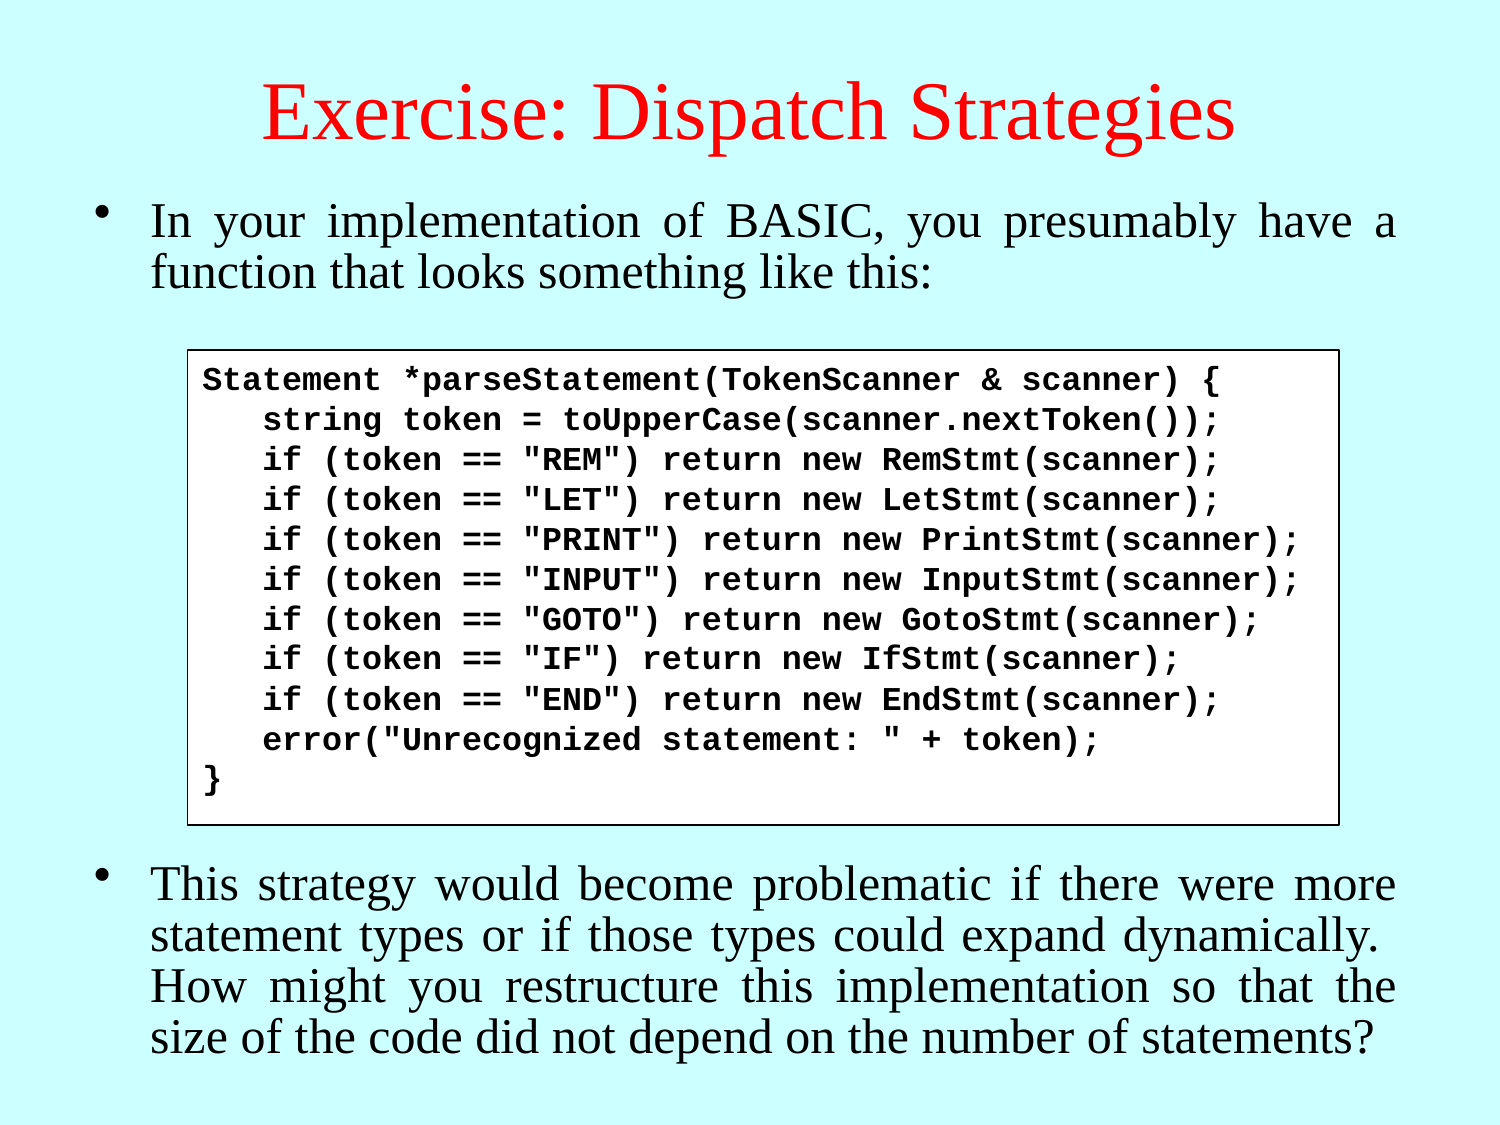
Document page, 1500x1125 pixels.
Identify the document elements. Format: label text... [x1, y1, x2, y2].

text_box This strategy would become problematic if there were more statement types or if those types could expand dynamically. How might you restructure this implementation so that the size of the code did not depend on the number of statements? [79, 852, 1413, 1100]
text_box Statement *parseStatement(TokenScanner & scanner) { string token = toUpperCase(scanner.nextToken()); if (token == "REM") return new RemStmt(scanner); if (token == "LET") return new LetStmt(scanner); if (token == "PRINT") return new PrintStmt(scanner); if (token == "INPUT") return new InputStmt(scanner); if (token == "GOTO") return new GotoStmt(scanner); if (token == "IF") return new IfStmt(scanner); if (token == "END") return new EndStmt(scanner); error("Unrecognized statement: " + token); } [187, 349, 1338, 844]
title Exercise: Dispatch Strategies [0, 12, 1500, 201]
text_box In your implementation of BASIC, you presumably have a function that looks something like this: [79, 189, 1413, 325]
